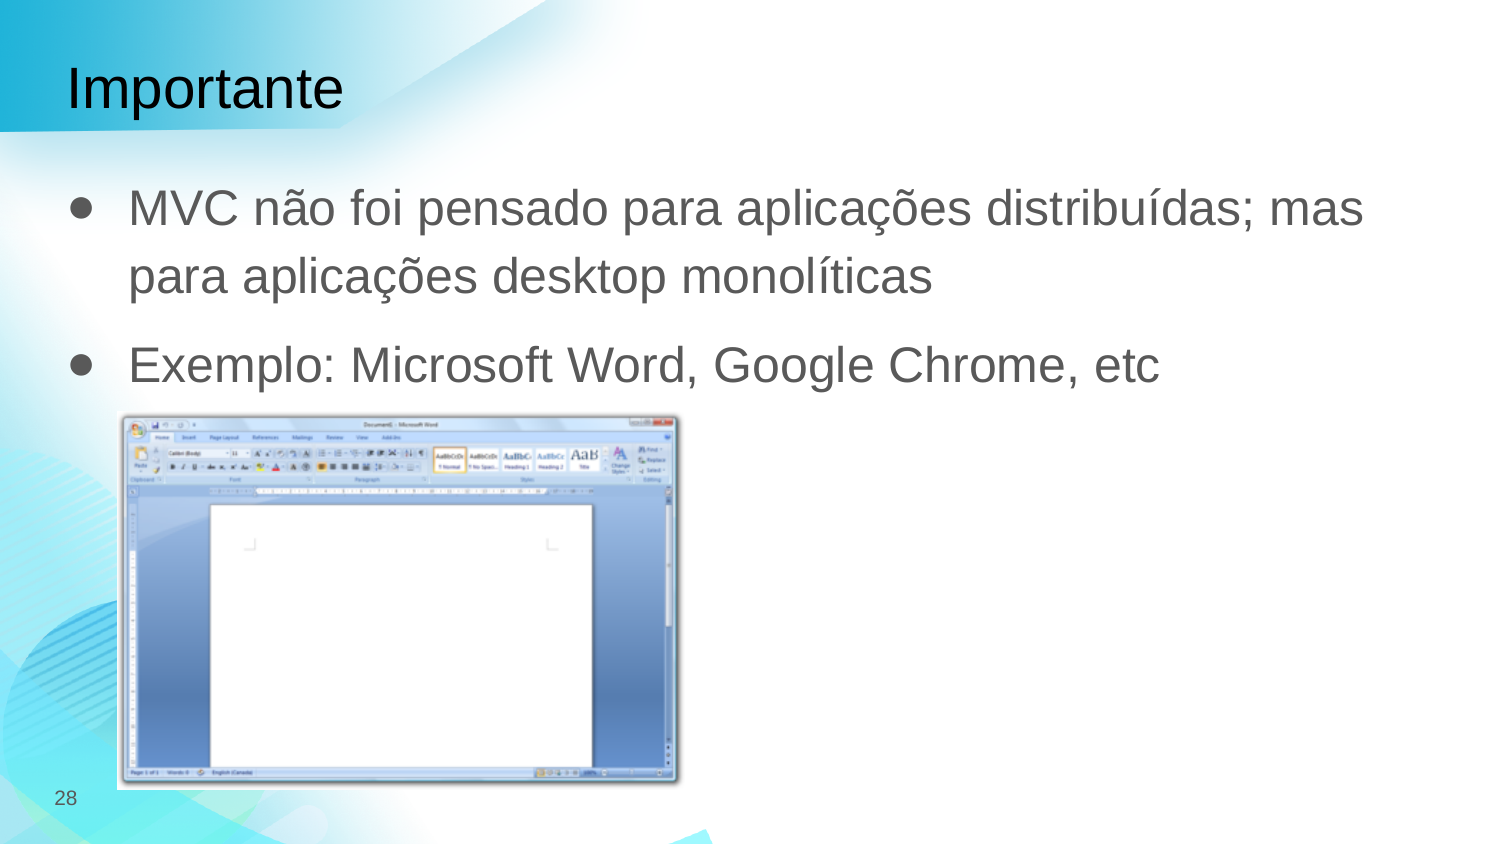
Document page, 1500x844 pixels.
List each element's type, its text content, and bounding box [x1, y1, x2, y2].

title Importante [51, 35, 1449, 130]
slide_number 28 [2, 764, 93, 830]
picture [0, 0, 1500, 844]
list MVC não foi pensado para aplicações distribuídas; mas para aplicações desktop monolíticas Exemplo: Microsoft Word, Google Chrome, etc [38, 151, 1437, 287]
